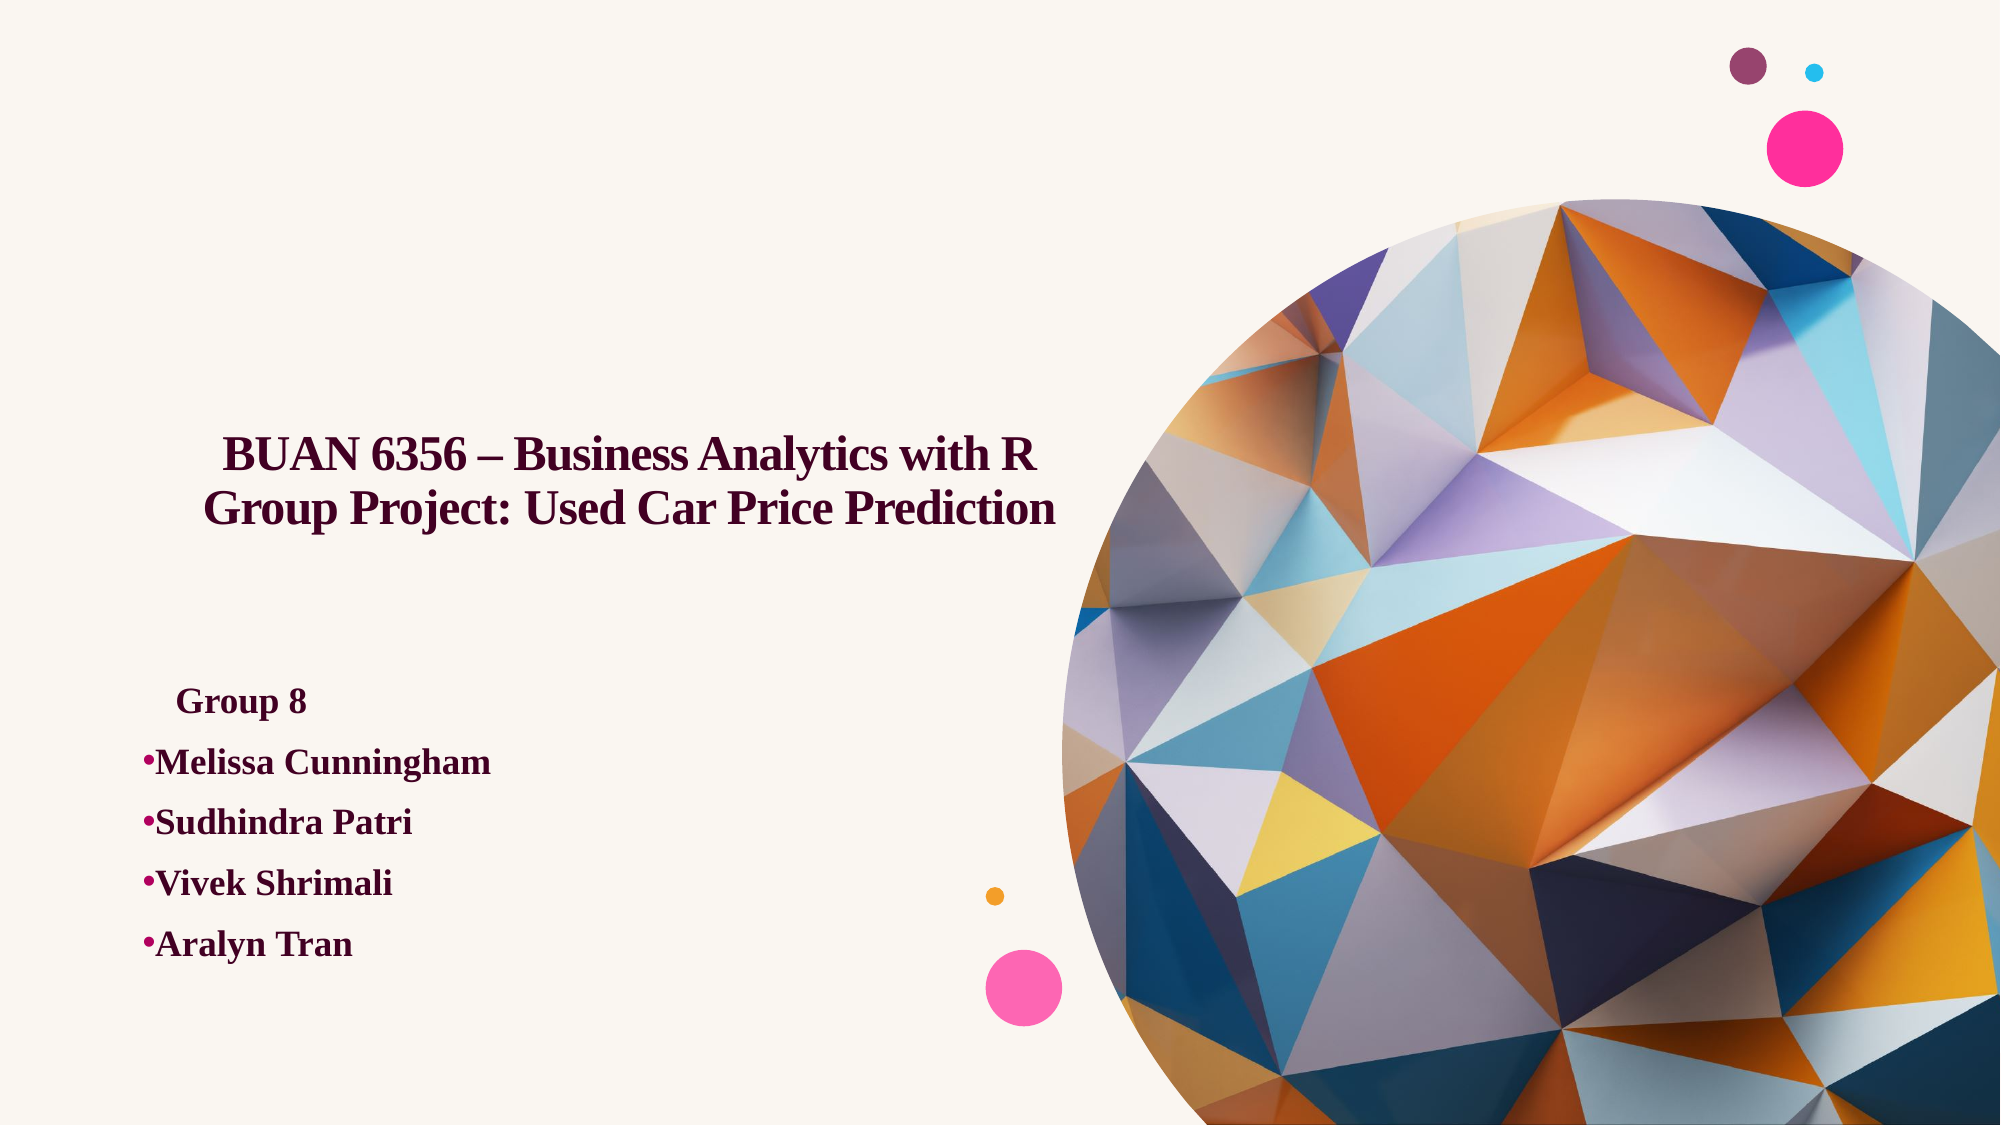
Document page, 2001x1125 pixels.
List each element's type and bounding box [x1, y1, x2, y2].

text_box [0, 0, 2000, 1125]
picture [1062, 199, 2000, 1125]
text_box [985, 47, 1844, 1027]
